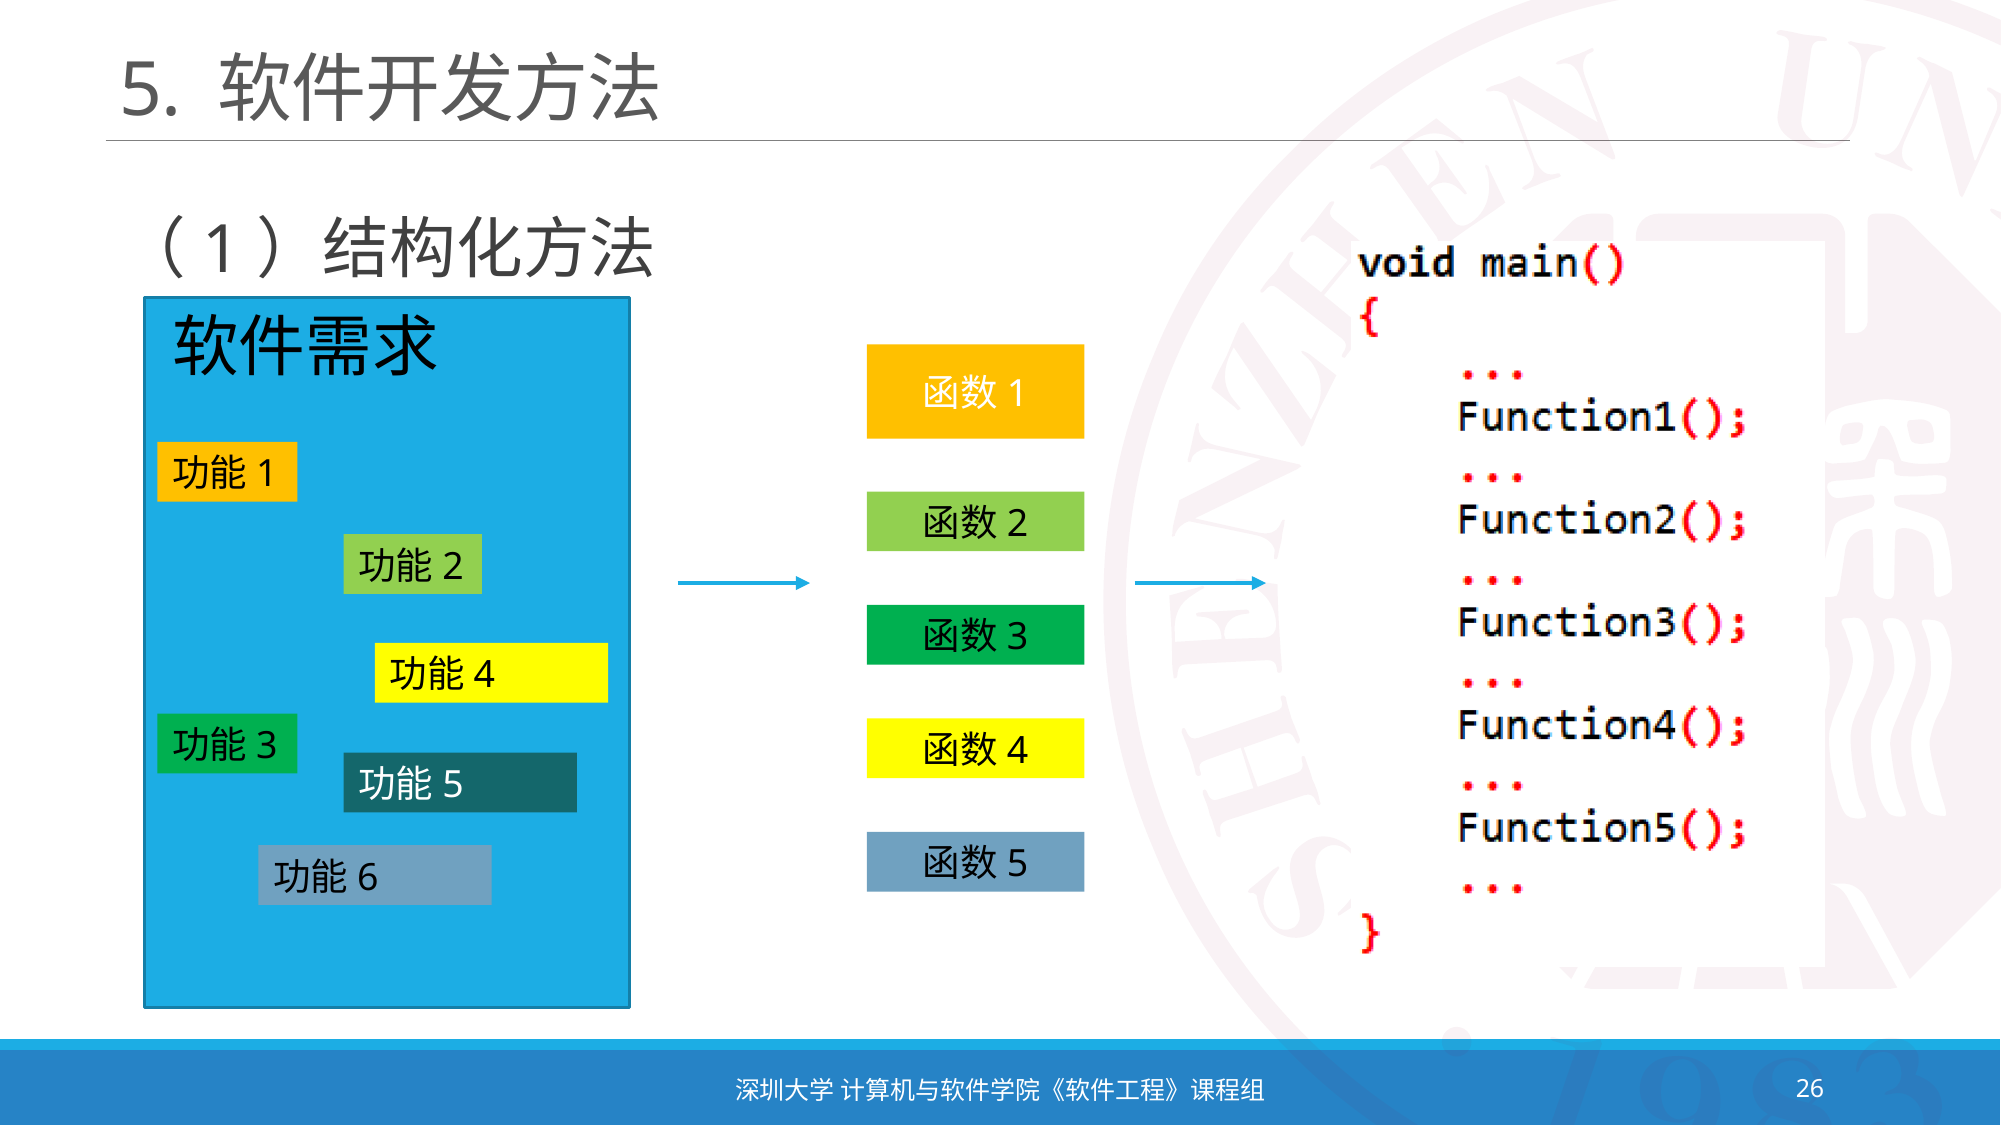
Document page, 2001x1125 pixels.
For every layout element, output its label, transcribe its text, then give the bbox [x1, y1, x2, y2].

text_box 函数2 [866, 491, 1085, 552]
text_box 功能4 [374, 642, 609, 703]
text_box 功能5 [343, 752, 577, 813]
text_box 功能2 [343, 534, 482, 594]
footer 深圳大学 计算机与软件学院《软件工程》课程组 [604, 1059, 1396, 1120]
text_box 函数3 [866, 604, 1085, 665]
text_box [143, 296, 631, 1009]
list （1）结构化方法 [104, 158, 1878, 1008]
text_box 函数1 [866, 343, 1086, 440]
text_box 功能1 [157, 441, 298, 502]
text_box 功能3 [157, 713, 298, 774]
picture [1350, 241, 1826, 968]
text_box 函数4 [866, 718, 1085, 779]
slide_number 26 [1624, 1059, 1840, 1120]
text_box 功能6 [258, 845, 492, 905]
text_box 软件需求 [157, 296, 461, 392]
title 5. 软件开发方法 [104, 0, 1856, 139]
text_box 函数5 [866, 831, 1085, 892]
